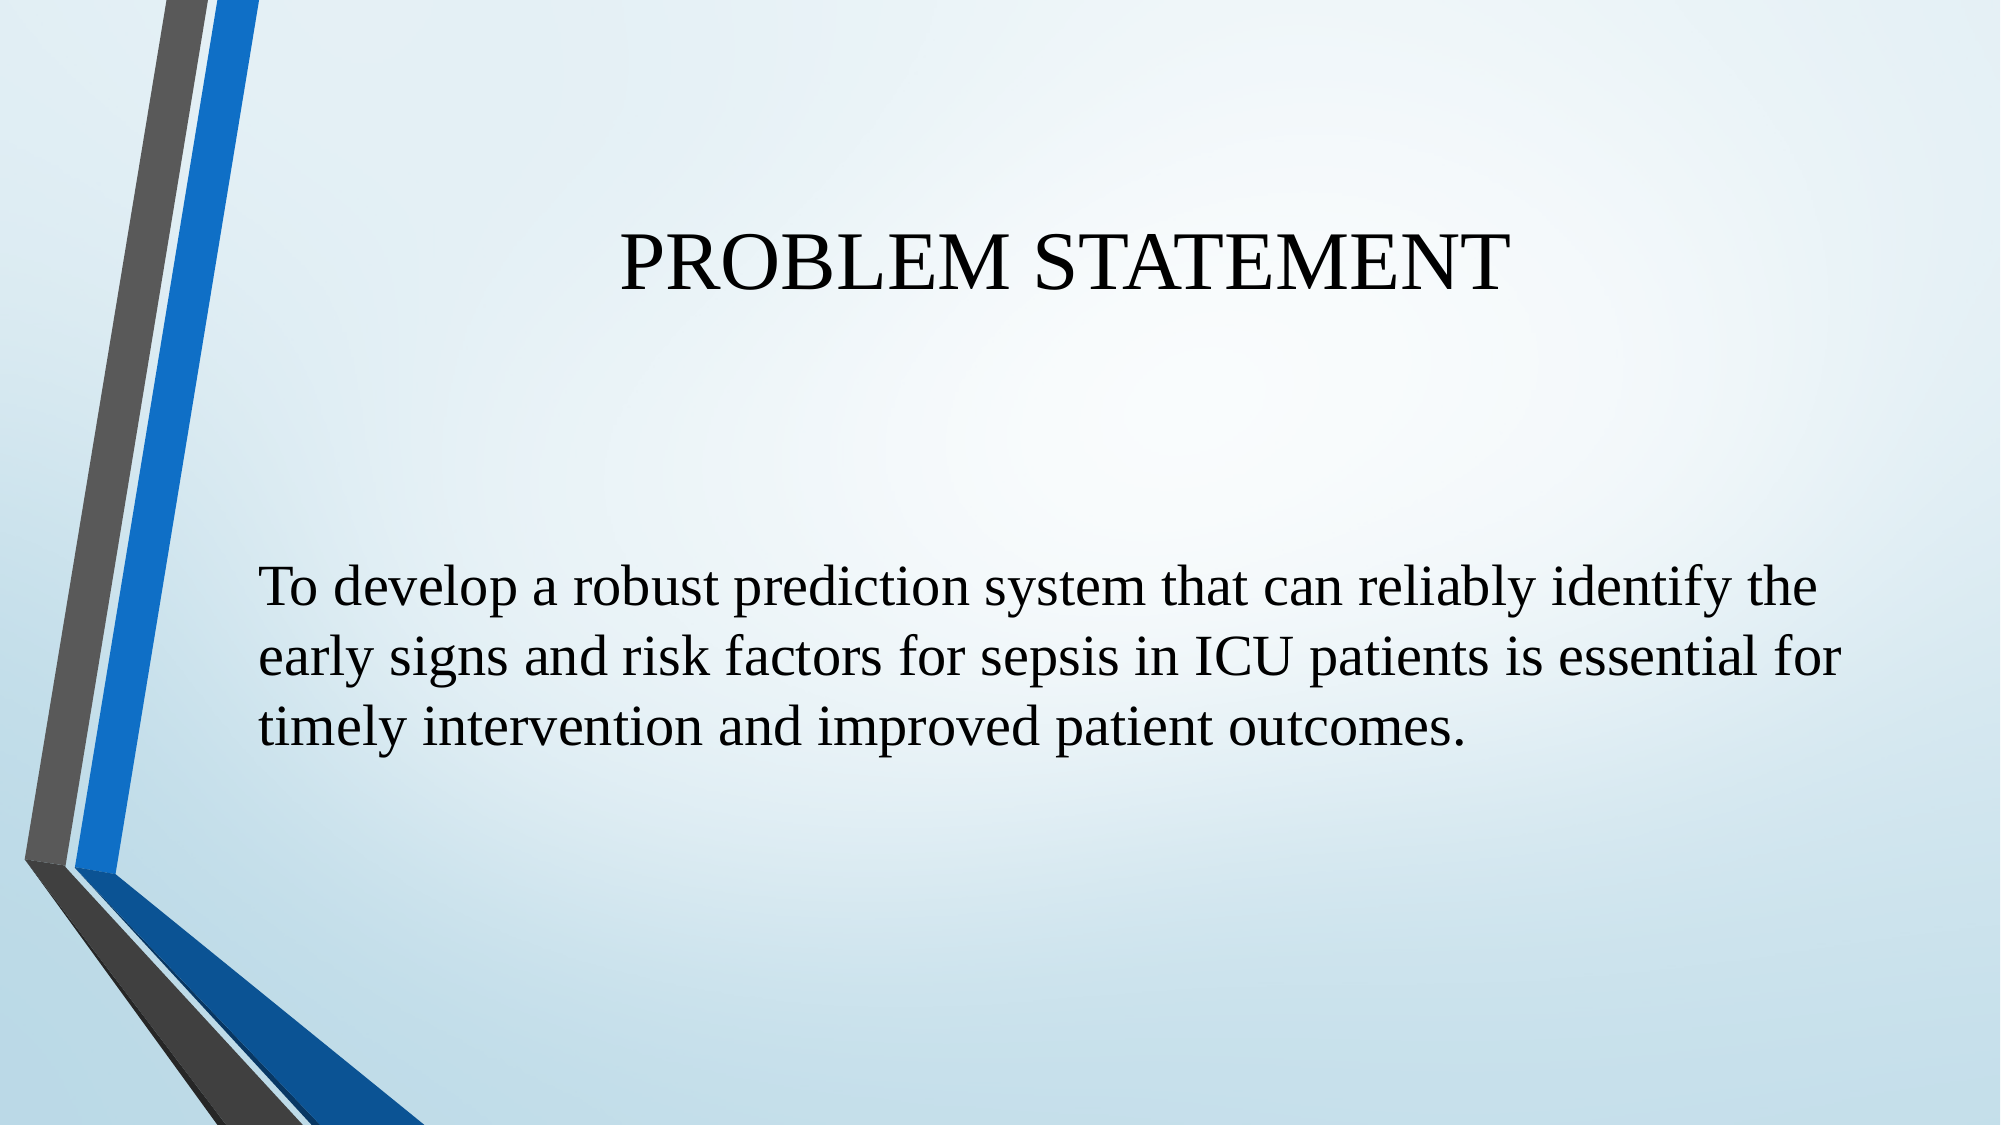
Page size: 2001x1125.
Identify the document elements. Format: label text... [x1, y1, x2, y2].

title PROBLEM STATEMENT [243, 112, 1887, 400]
list To develop a robust prediction system that can reliably identify the early signs and risk factors for sepsis in ICU patients is essential for timely intervention and improved patient outcomes. [243, 437, 1887, 950]
